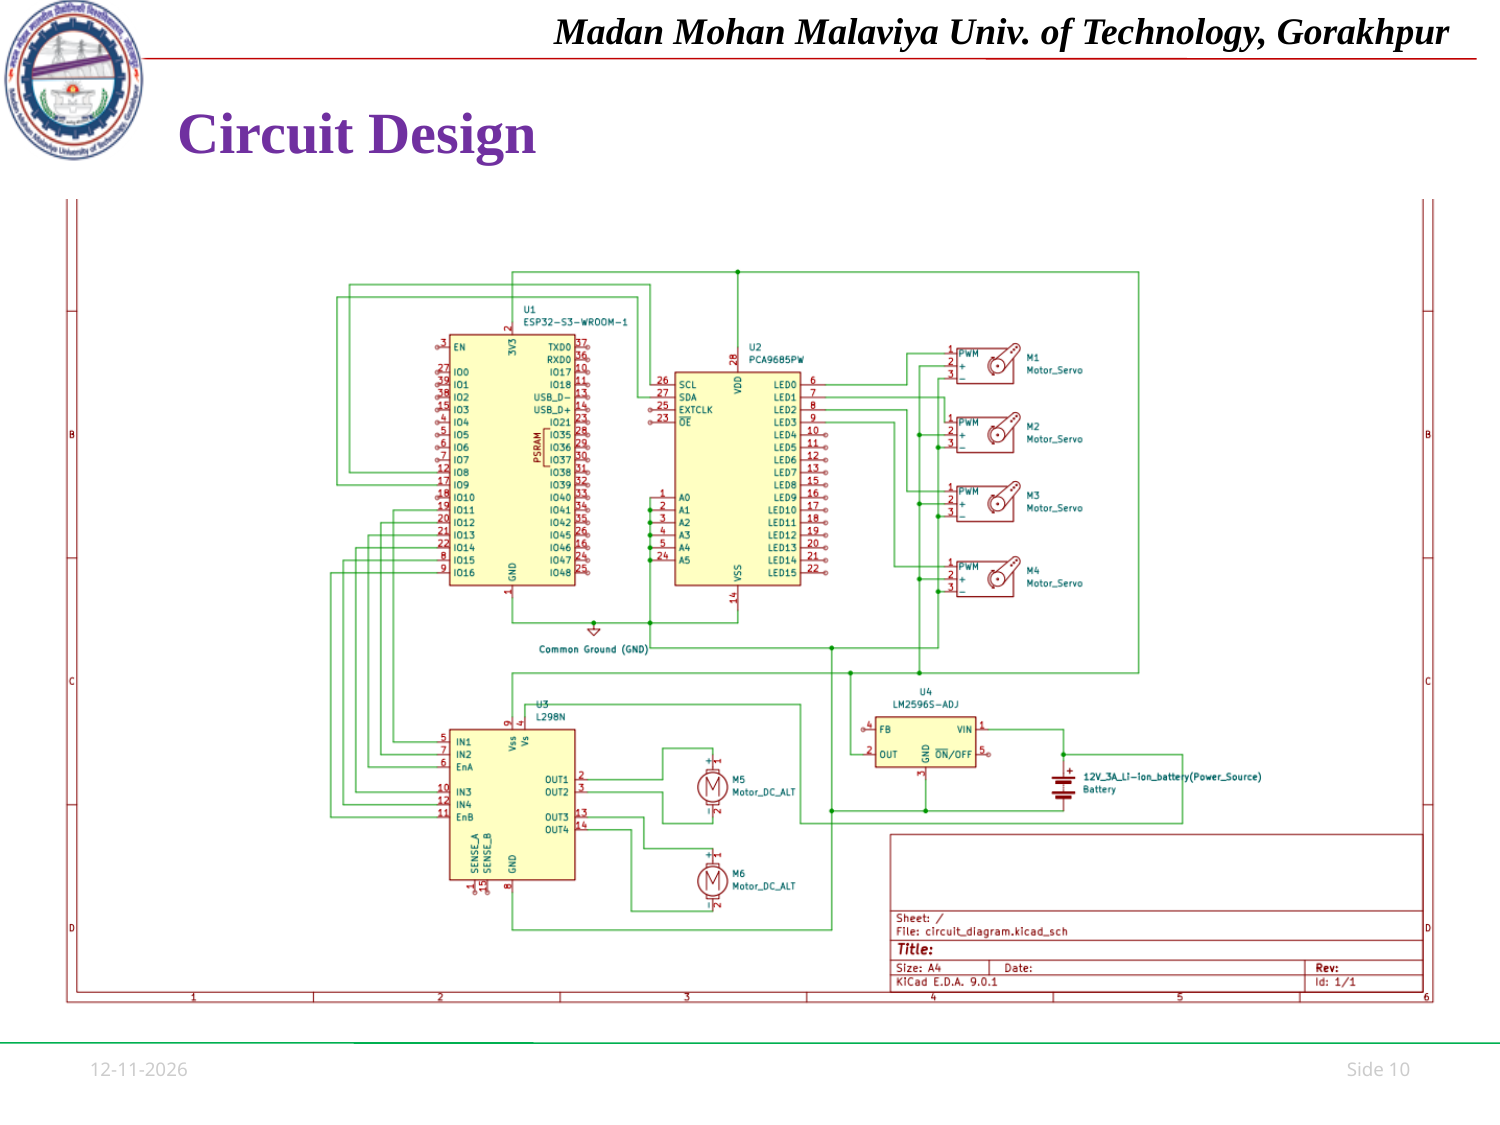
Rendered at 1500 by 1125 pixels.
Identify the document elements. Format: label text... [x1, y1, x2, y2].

picture [0, 0, 148, 166]
title Circuit Design [162, 87, 1450, 199]
picture [49, 199, 1451, 1017]
